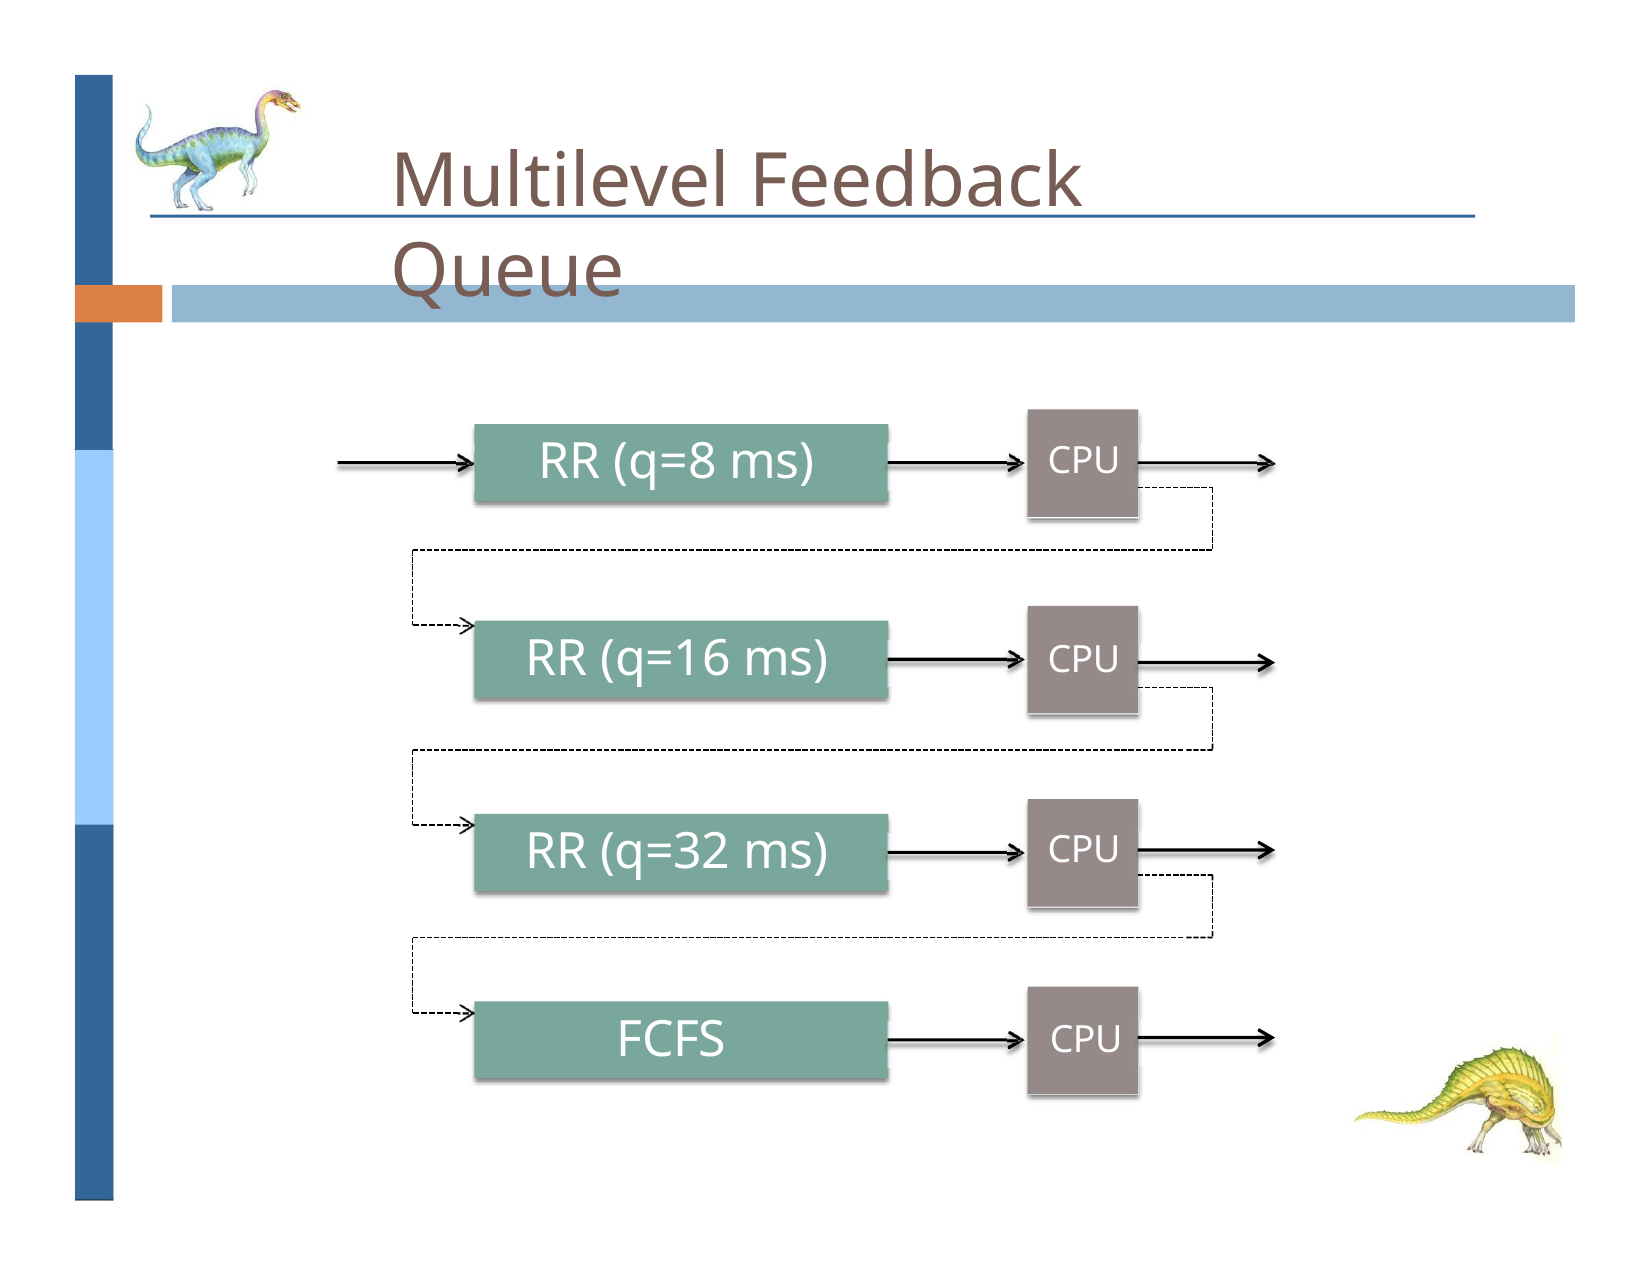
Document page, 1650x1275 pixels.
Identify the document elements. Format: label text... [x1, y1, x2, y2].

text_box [879, 1074, 1146, 1120]
picture [1349, 1033, 1562, 1166]
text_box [468, 1074, 874, 1090]
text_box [411, 444, 1298, 1066]
picture [131, 84, 307, 217]
title Multilevel Feedback Queue [388, 129, 1298, 345]
text_box [171, 285, 388, 323]
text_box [329, 403, 1146, 543]
picture [74, 449, 114, 1201]
text_box [74, 285, 163, 323]
text_box [1298, 285, 1575, 323]
